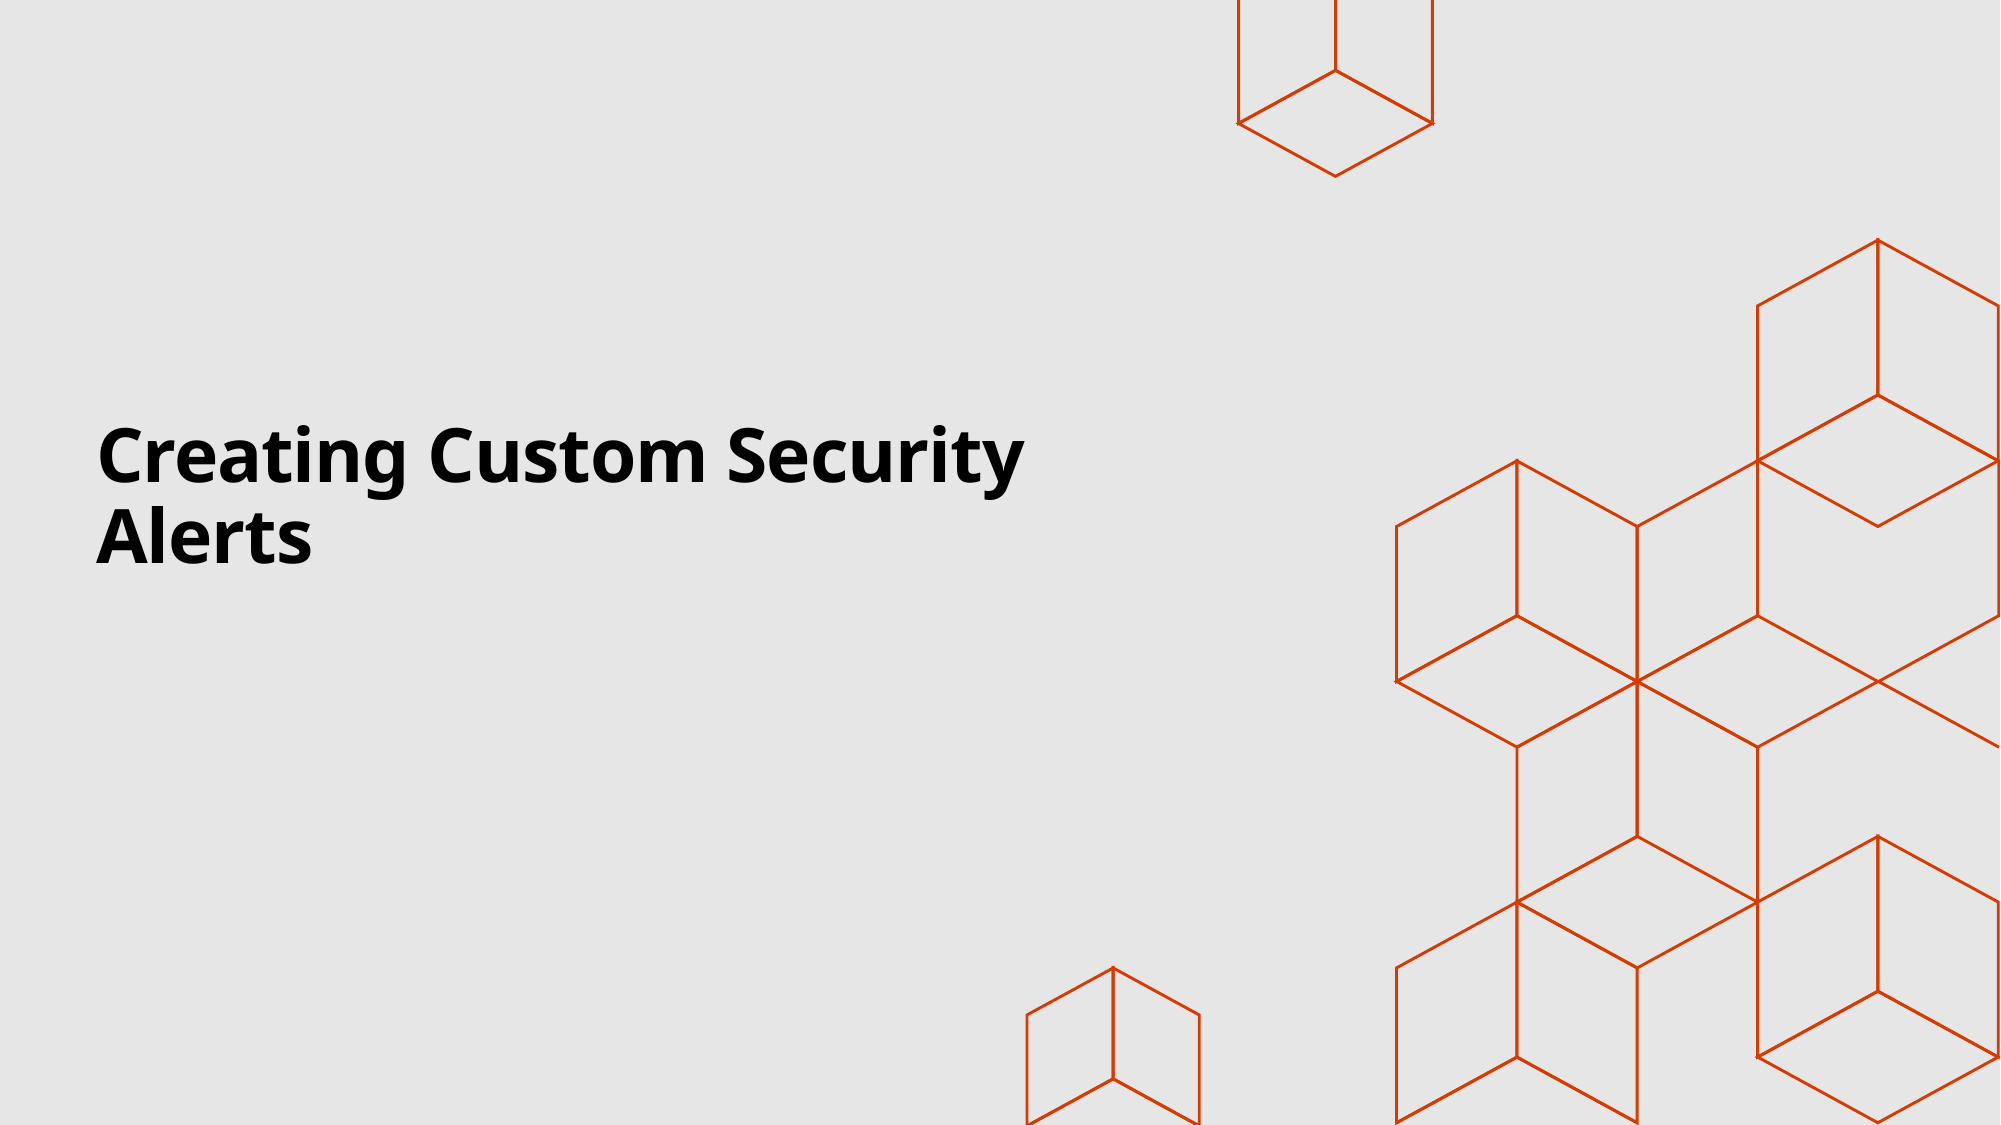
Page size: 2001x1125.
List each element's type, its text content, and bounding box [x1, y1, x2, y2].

title Creating Custom Security Alerts [96, 498, 1146, 580]
